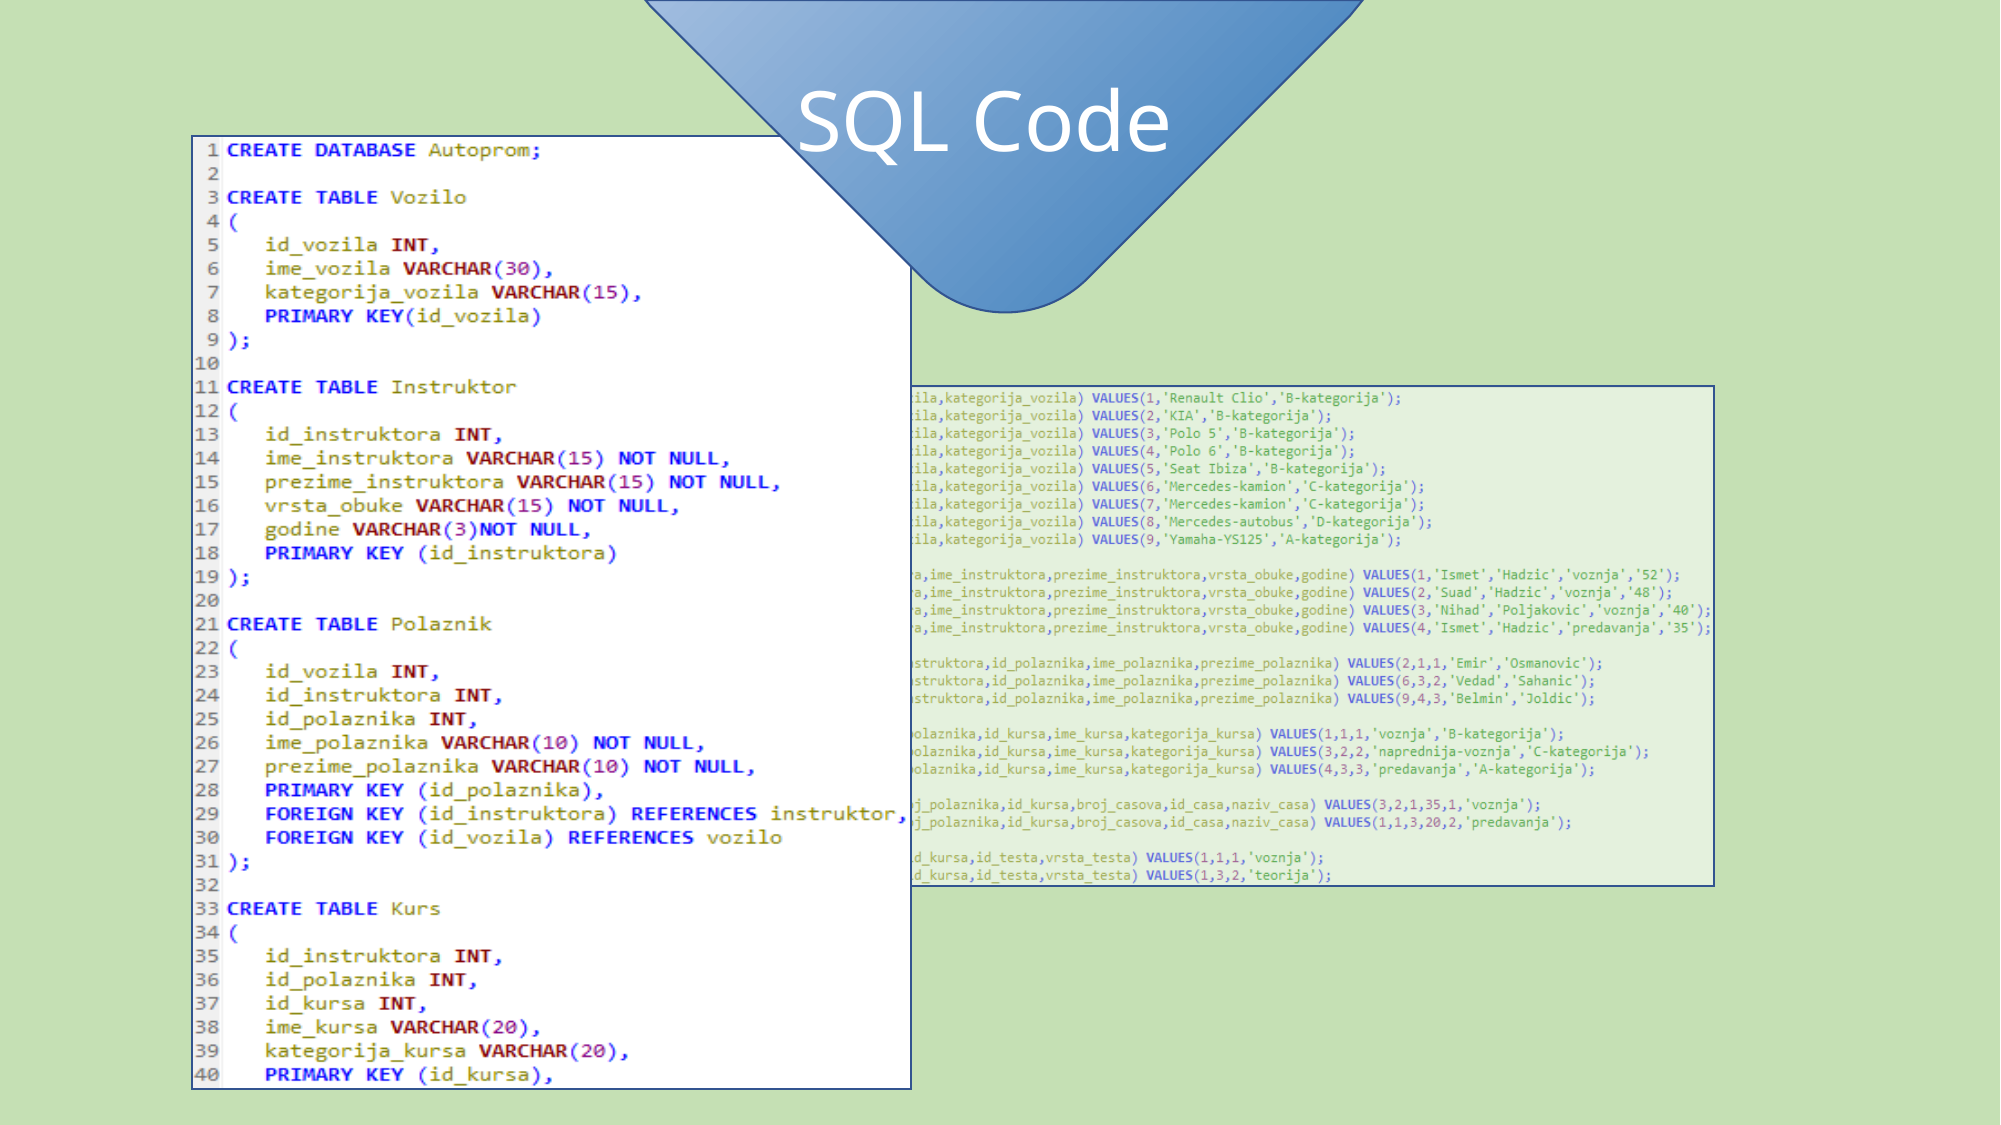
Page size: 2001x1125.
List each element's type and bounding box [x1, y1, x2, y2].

text_box [912, 385, 1715, 887]
text_box [191, 135, 912, 1090]
text_box [749, 0, 1260, 255]
